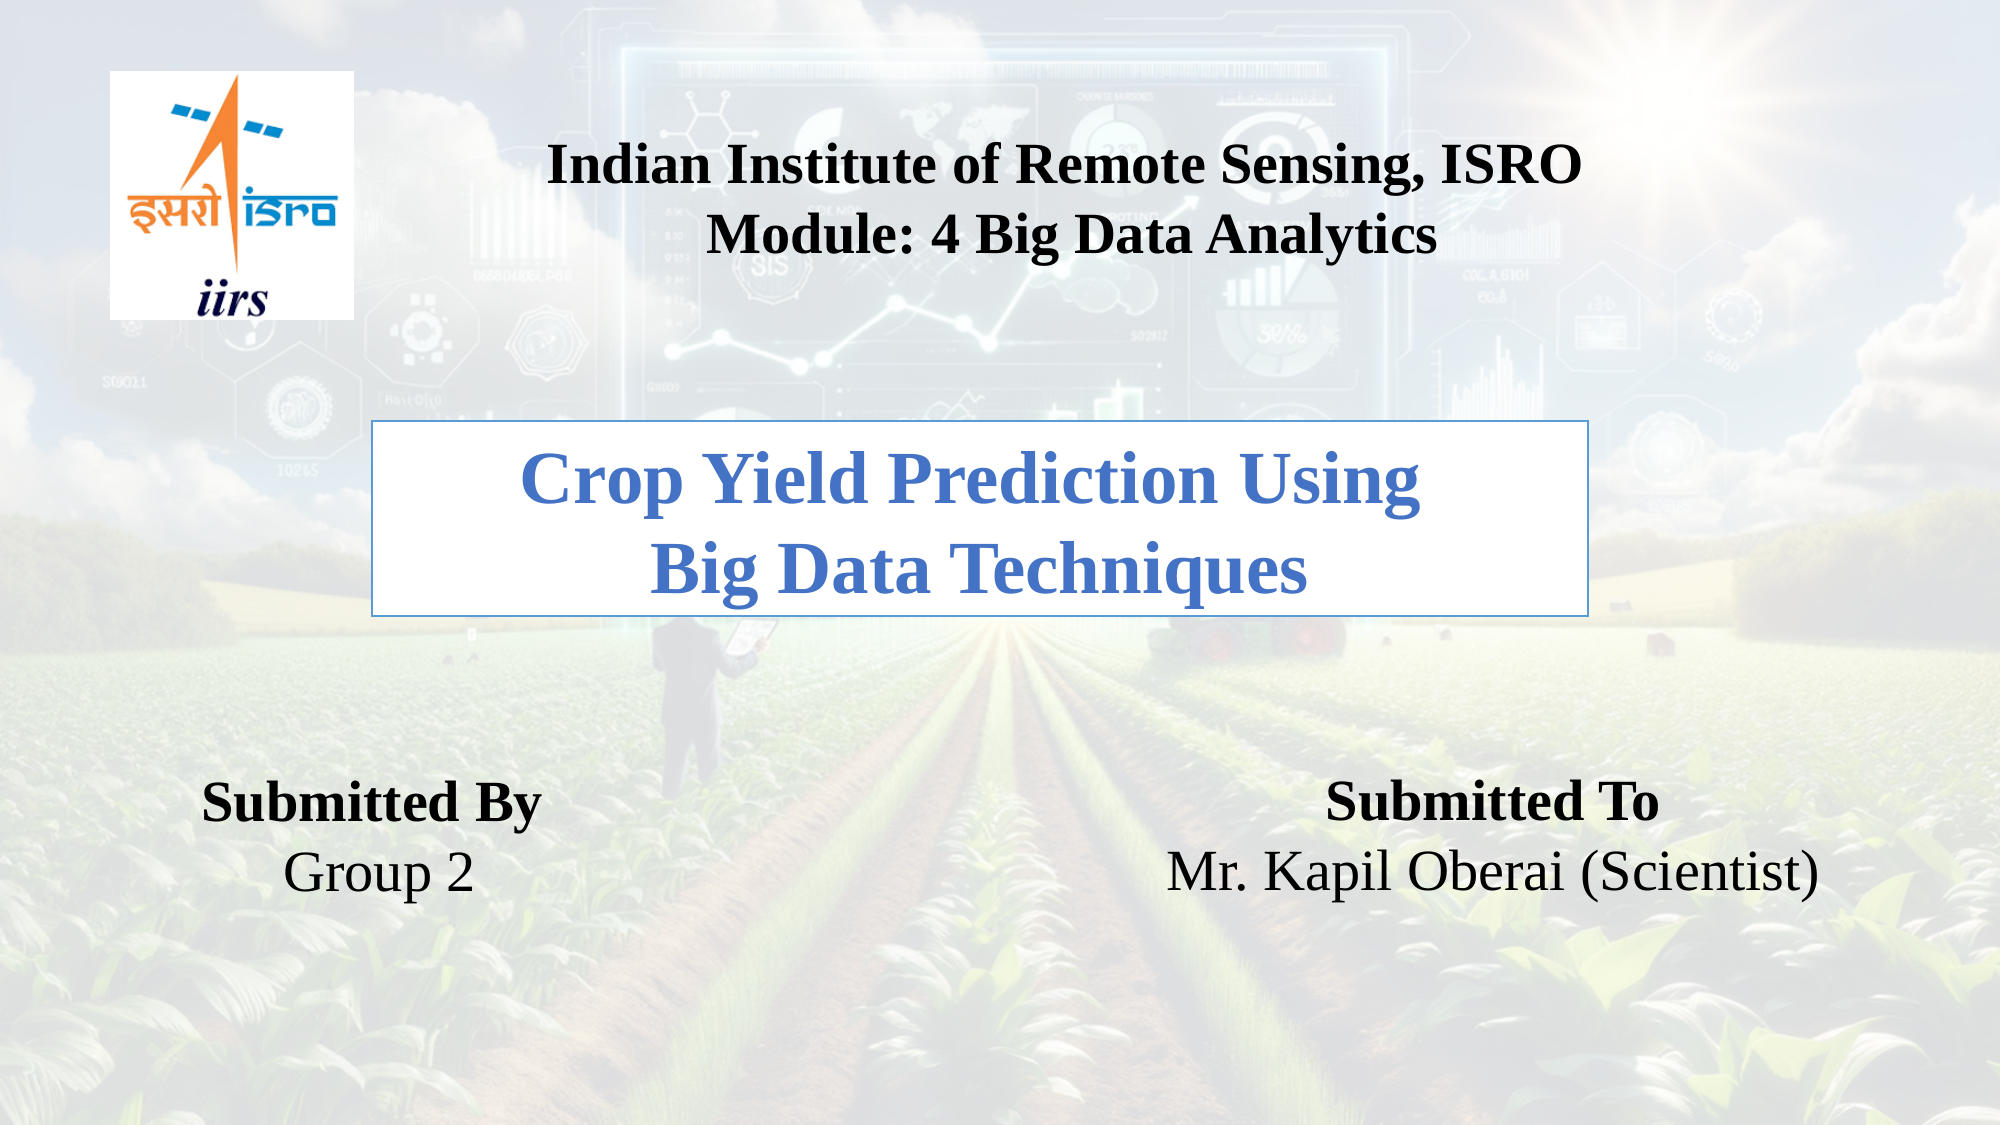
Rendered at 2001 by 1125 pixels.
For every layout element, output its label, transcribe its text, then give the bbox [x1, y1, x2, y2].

text_box Submitted To Mr. Kapil Oberai (Scientist) [986, 754, 2000, 910]
text_box Submitted By Group 2 [0, 755, 771, 911]
text_box Crop Yield Prediction Using Big Data Techniques [372, 421, 1589, 617]
picture [109, 71, 354, 321]
text_box Indian Institute of Remote Sensing, ISRO Module: 4 Big Data Analytics [464, 117, 1681, 273]
